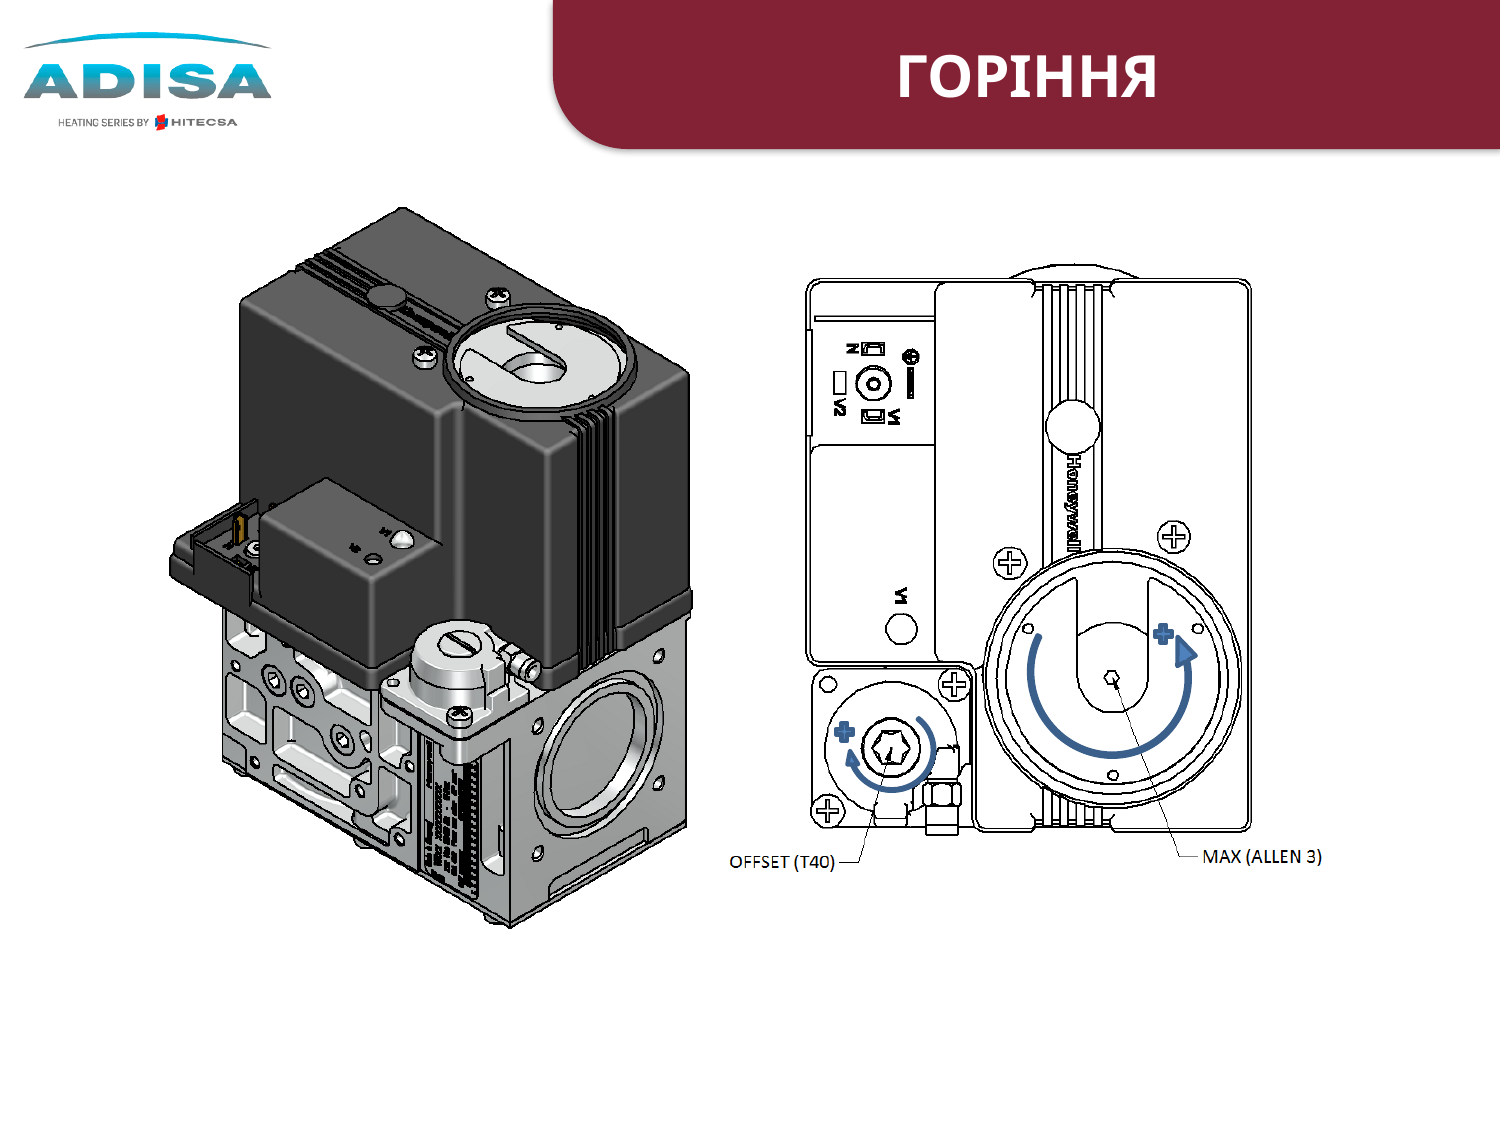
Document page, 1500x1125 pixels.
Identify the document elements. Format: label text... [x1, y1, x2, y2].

title ГОРІННЯ [552, 1, 1500, 149]
picture [158, 204, 1342, 940]
picture [0, 0, 296, 203]
